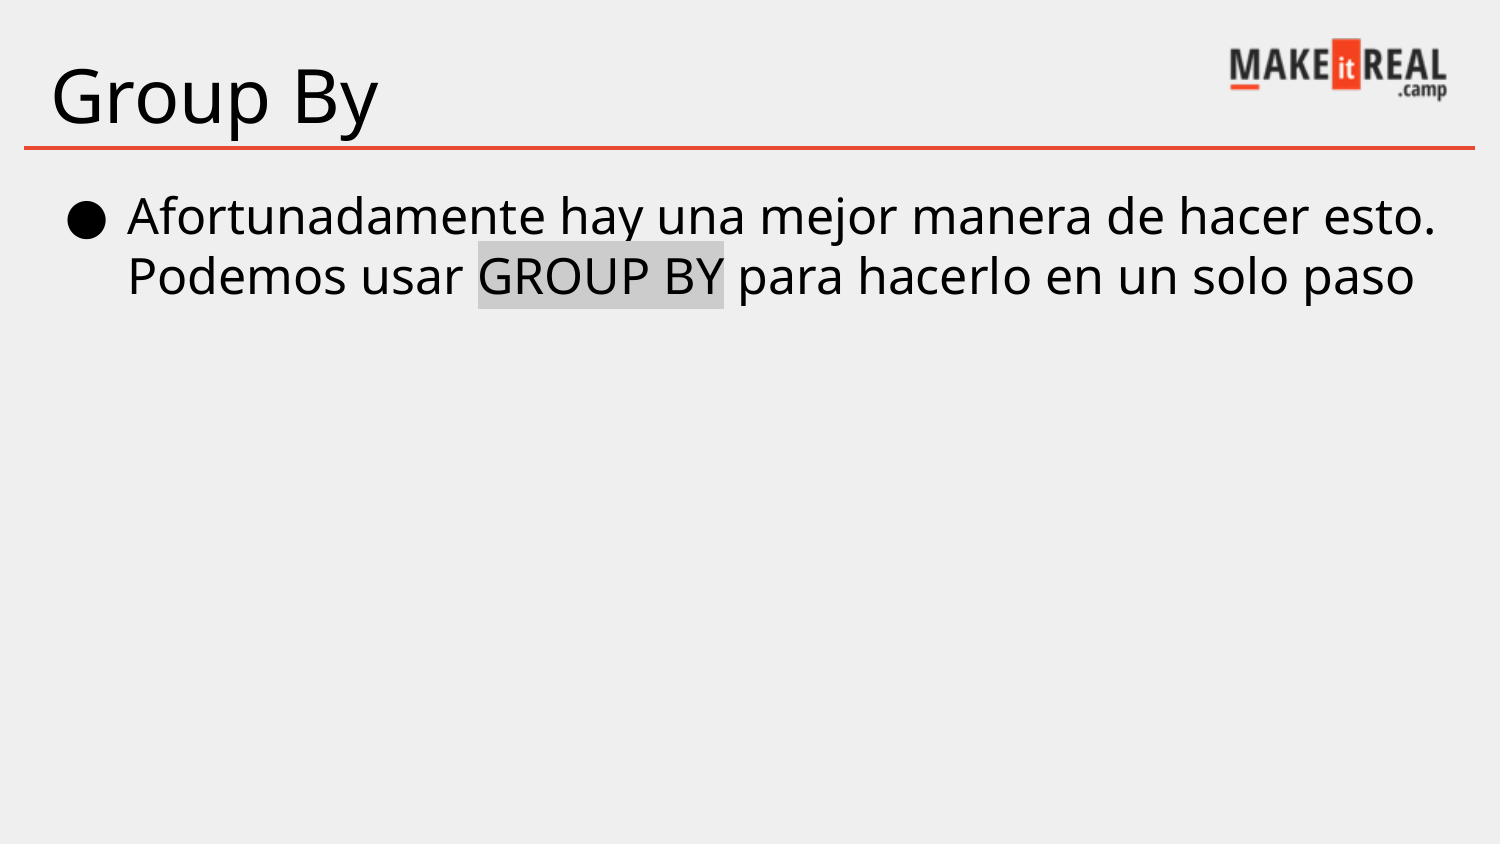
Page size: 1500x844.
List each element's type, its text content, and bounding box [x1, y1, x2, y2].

picture [24, 146, 1476, 151]
text_box Group By [35, 33, 1205, 137]
text_box Afortunadamente hay una mejor manera de hacer esto. Podemos usar GROUP BY para hacerlo en un solo paso [37, 169, 1459, 790]
picture [1202, 15, 1476, 126]
